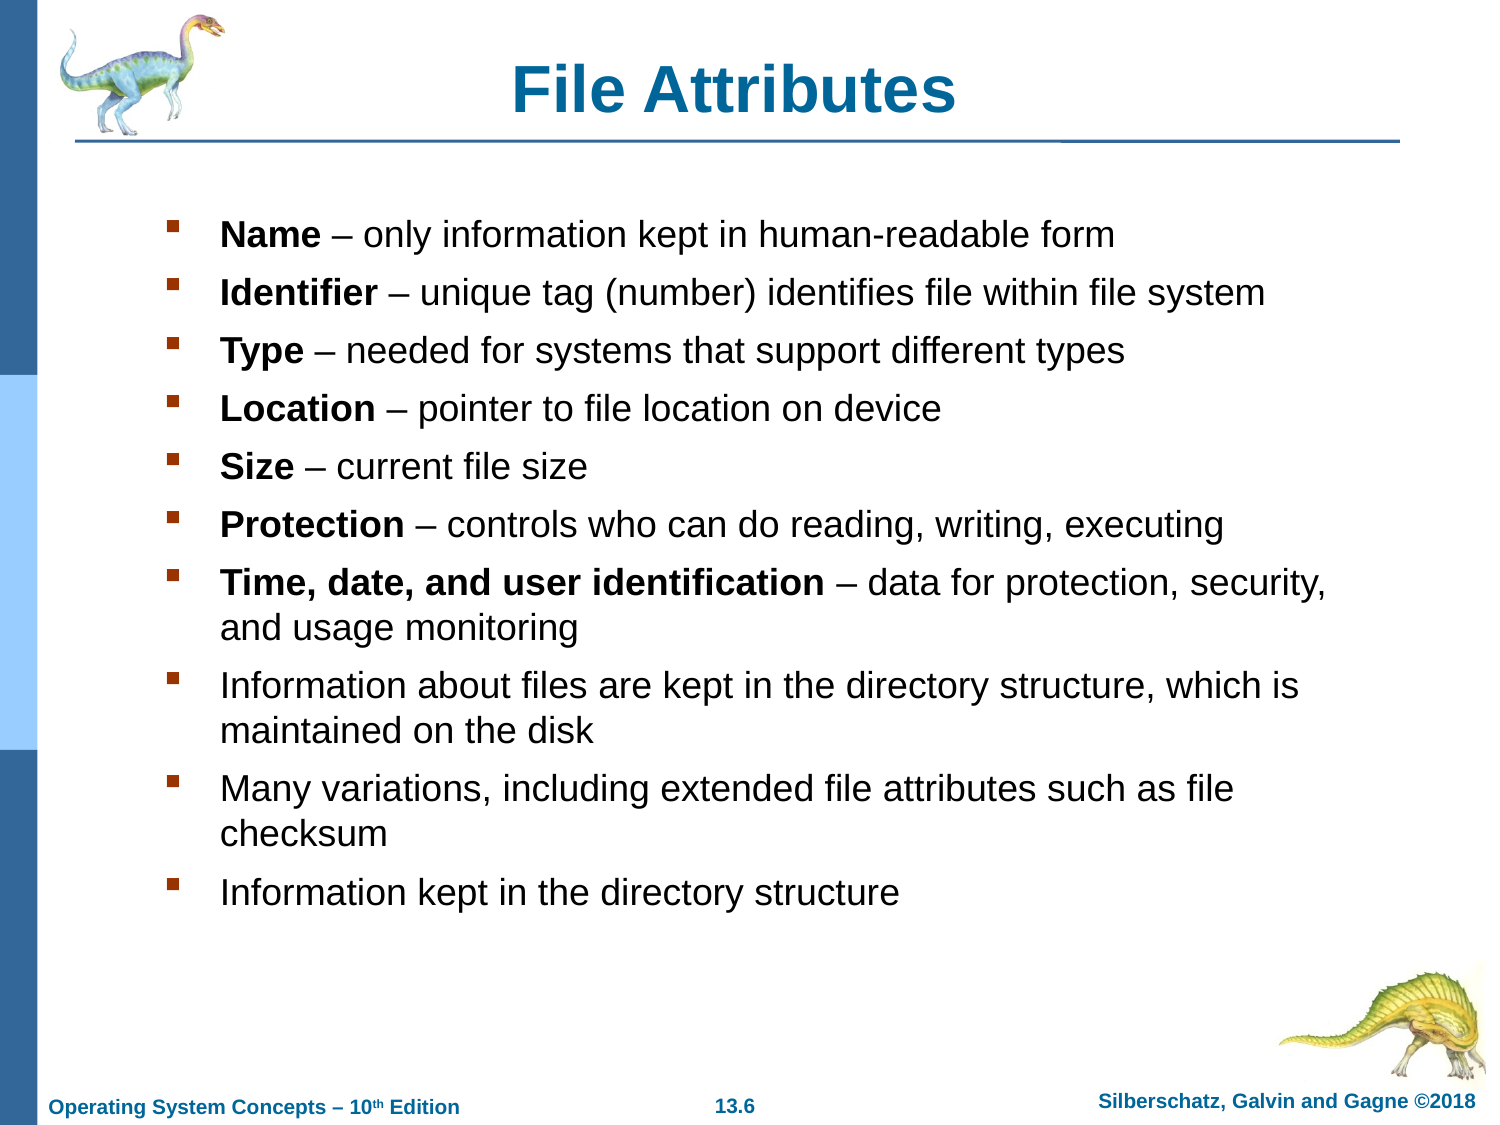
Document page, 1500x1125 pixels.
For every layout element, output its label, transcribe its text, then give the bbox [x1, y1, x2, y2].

picture [46, 0, 243, 149]
title File Attributes [59, 38, 1410, 134]
picture [1275, 959, 1486, 1090]
list Name – only information kept in human-readable form Identifier – unique tag (number) identifies file within file system Type – needed for systems that support different types Location – pointer to file location on device Size – current file size Protection – controls who can do reading, writing, executing Time, date, and user identification – data for protection, security, and usage monitoring Information about files are kept in the directory structure, which is maintained on the disk Many variations, including extended file attributes such as file checksum Information kept in the directory structure [148, 202, 1378, 918]
